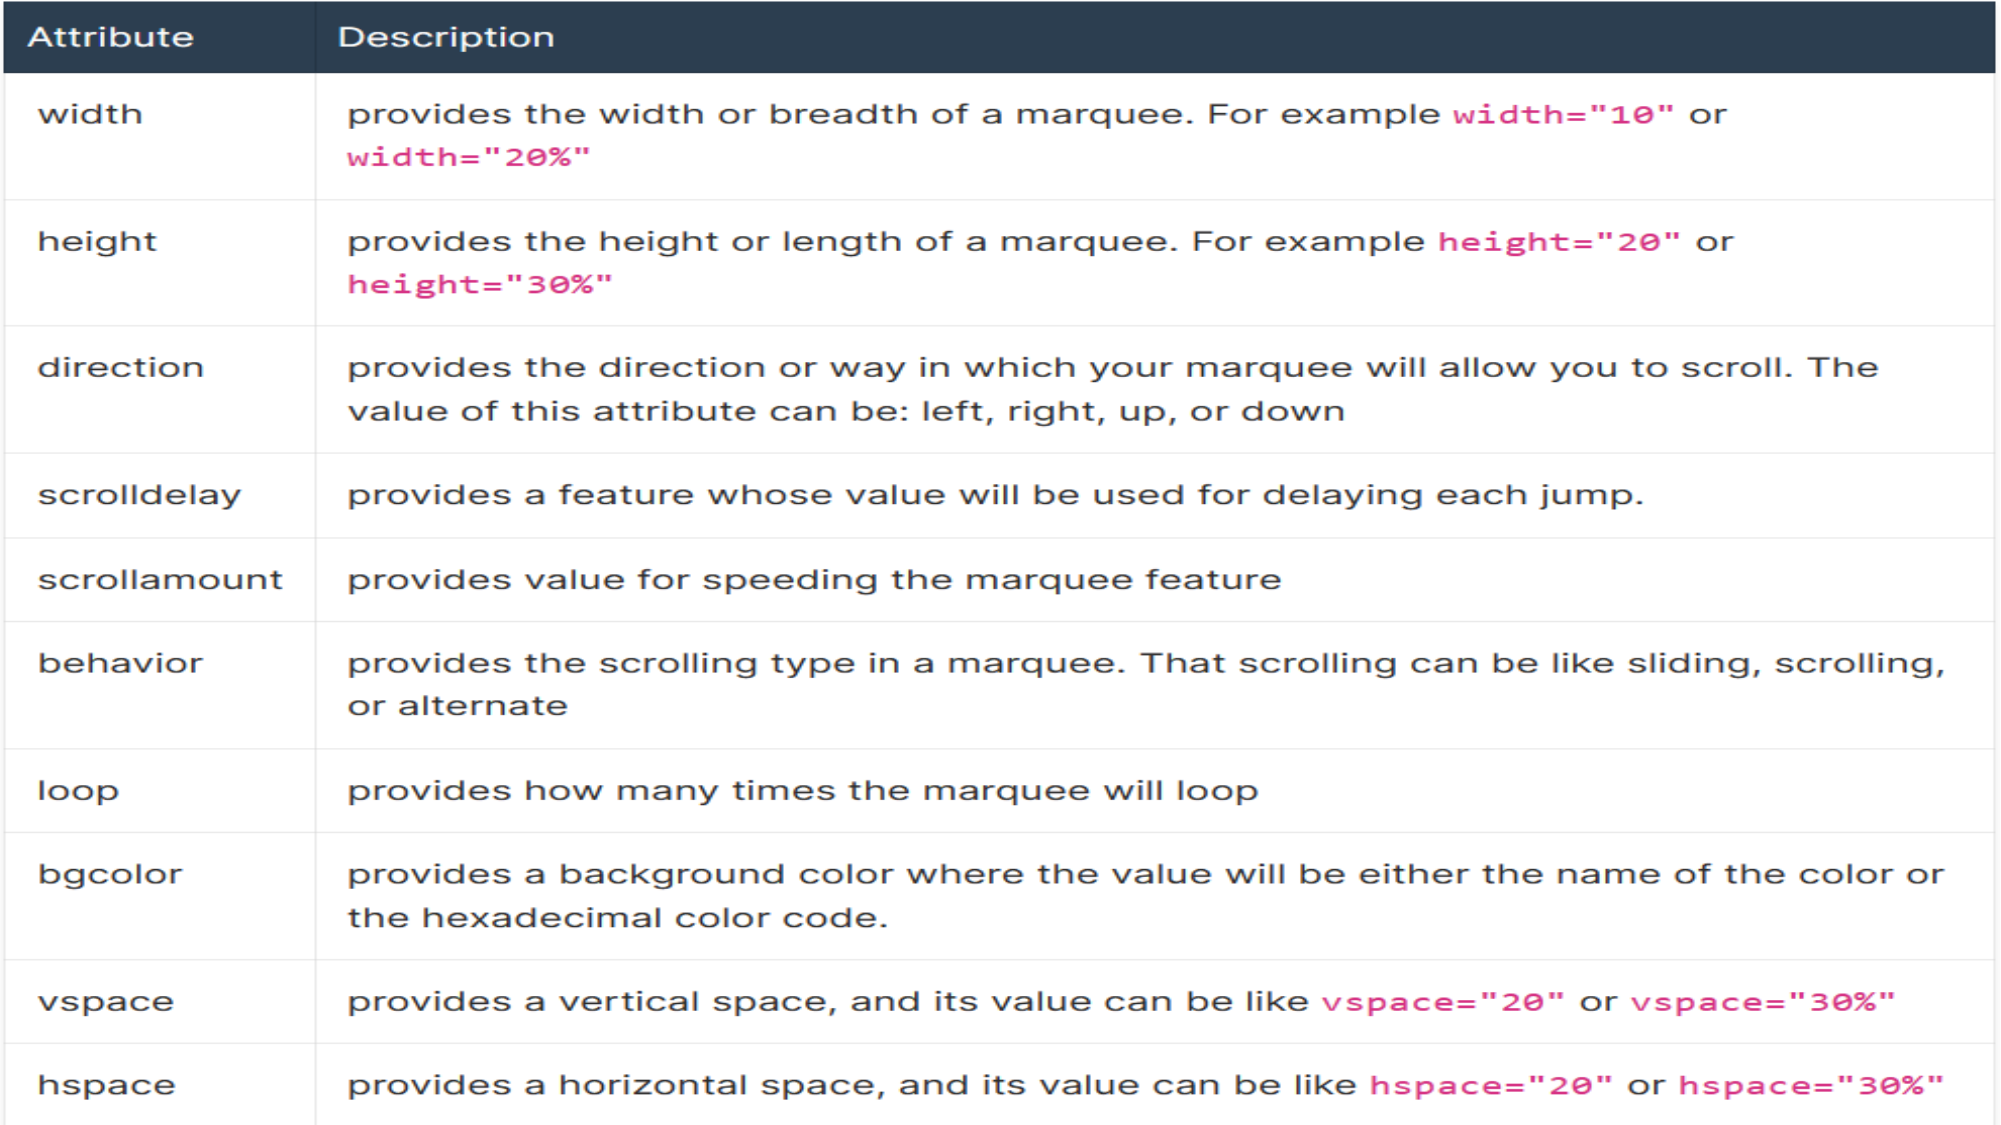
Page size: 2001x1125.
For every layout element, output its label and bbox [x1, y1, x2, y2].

list [0, 0, 2000, 1125]
